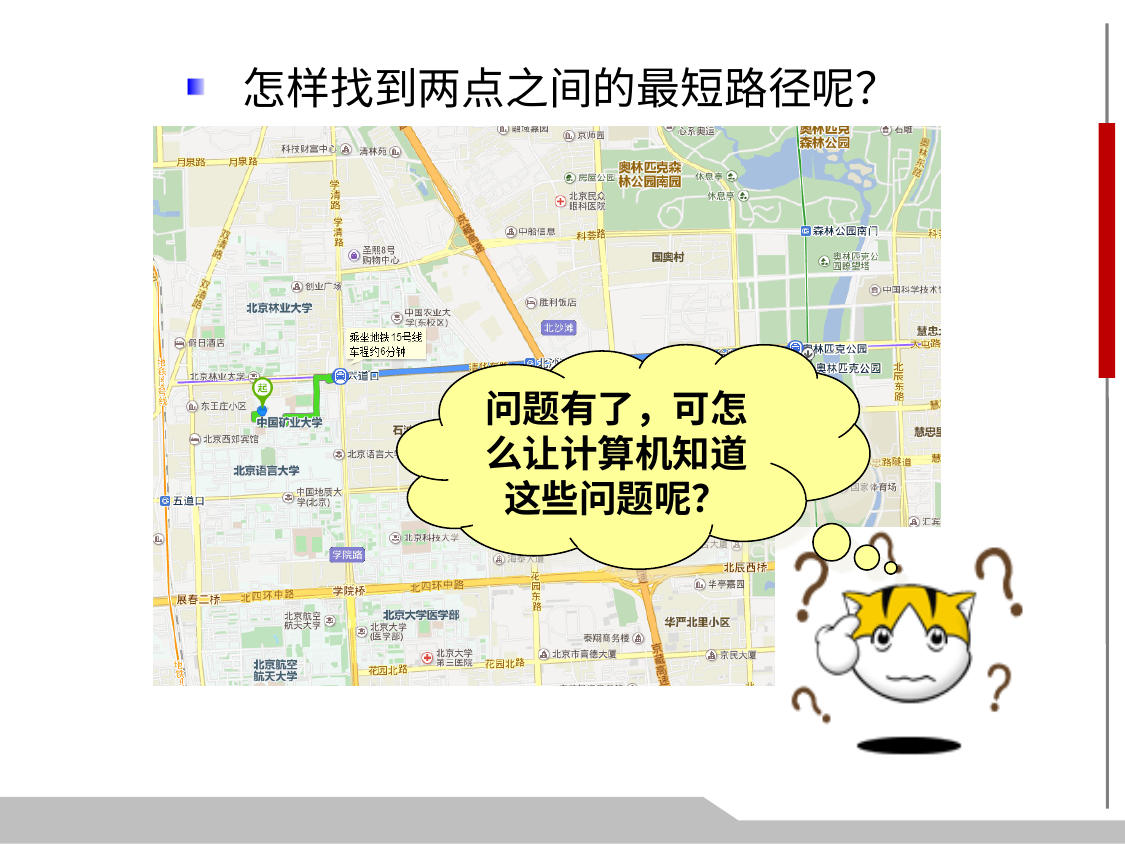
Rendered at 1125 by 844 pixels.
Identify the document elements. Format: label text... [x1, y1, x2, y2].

text_box 怎样找到两点之间的最短路径呢？ [171, 53, 943, 127]
picture [186, 77, 206, 97]
text_box [553, 165, 1077, 790]
picture [153, 126, 941, 686]
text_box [396, 343, 1044, 761]
